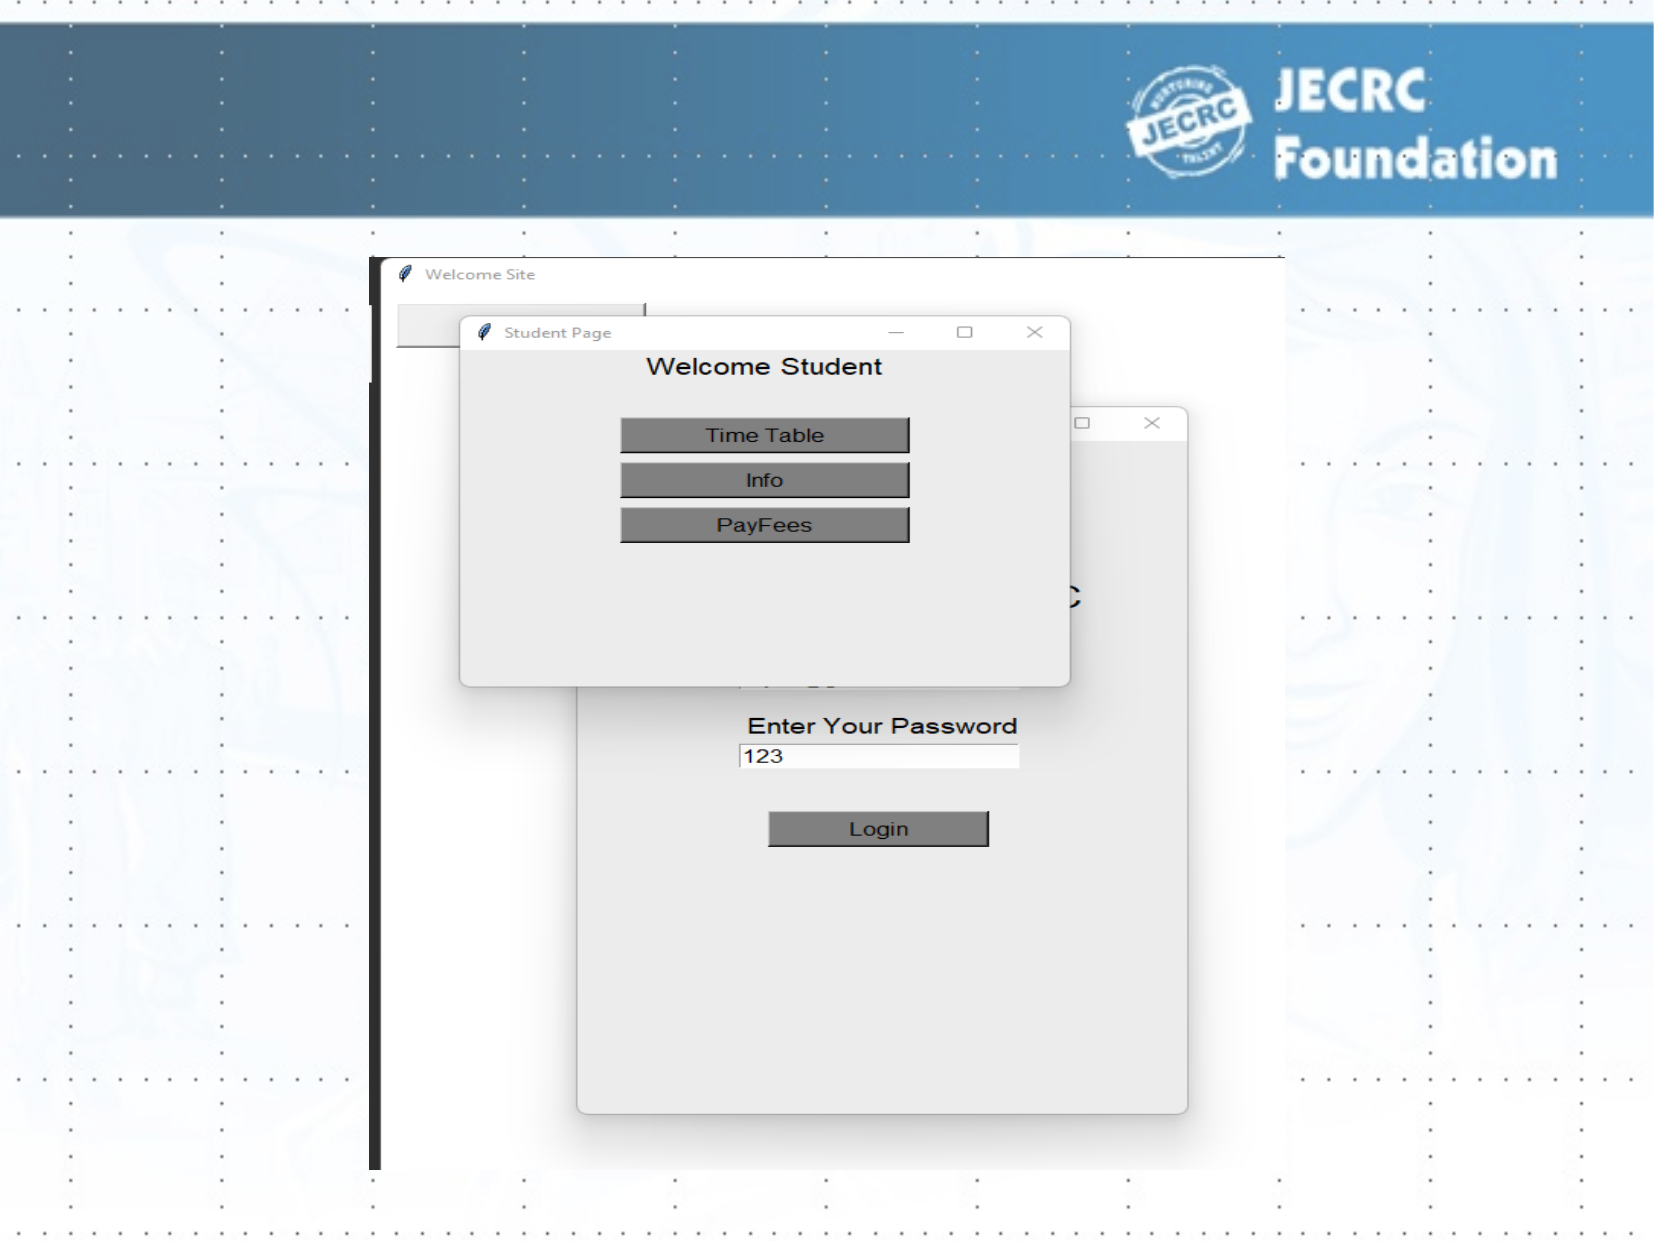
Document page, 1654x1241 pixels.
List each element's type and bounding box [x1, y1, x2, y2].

picture [368, 257, 1285, 1171]
